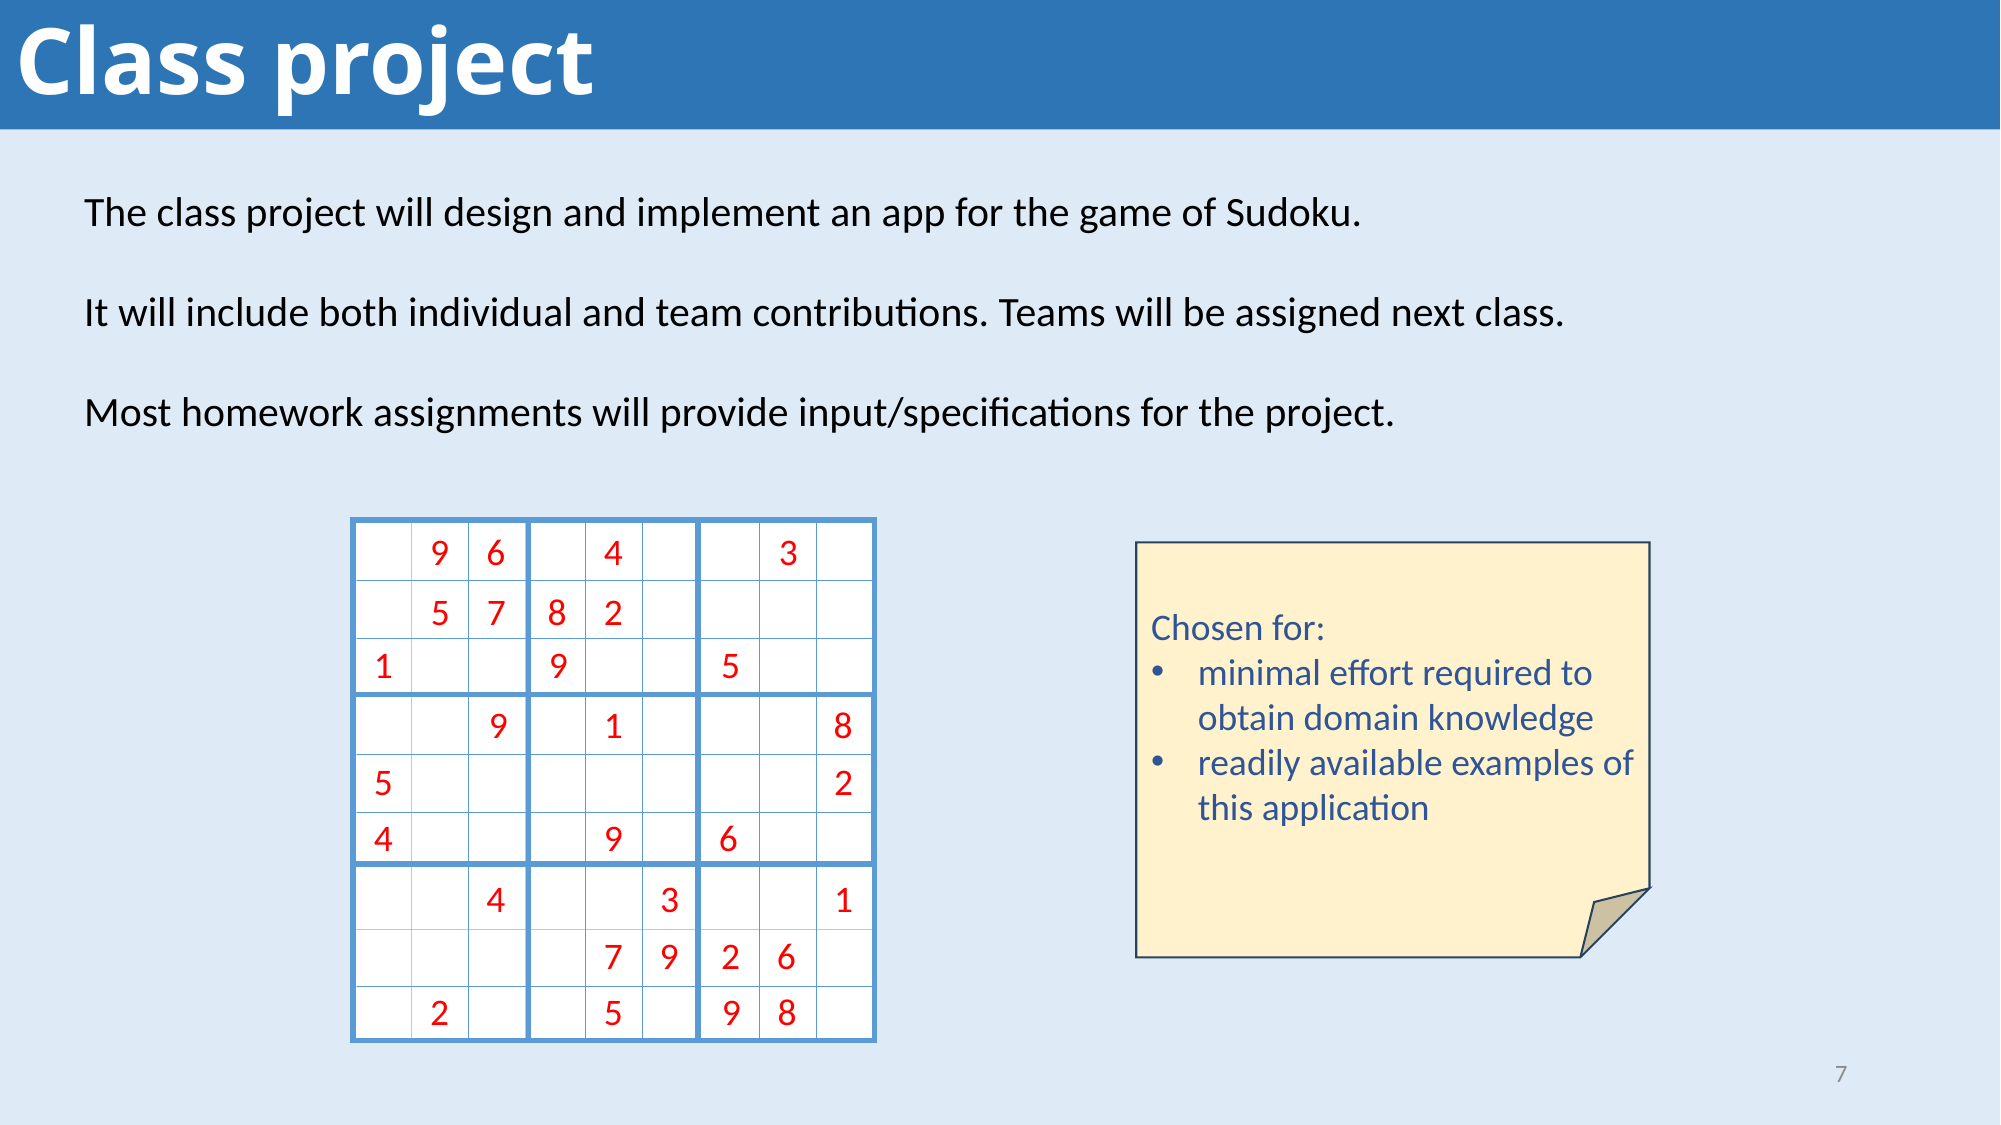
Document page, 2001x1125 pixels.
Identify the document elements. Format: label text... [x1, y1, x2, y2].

text_box Chosen for: minimal effort required to obtain domain knowledge readily available examples of this application [1135, 541, 1653, 959]
title Class project [0, 0, 2000, 130]
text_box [344, 517, 882, 1043]
slide_number 7 [1412, 1042, 1863, 1103]
text_box The class project will design and implement an app for the game of Sudoku. It will include both individual and team contributions. Teams will be assigned next class. Most homework assignments will provide input/specifications for the project. [69, 176, 1695, 442]
